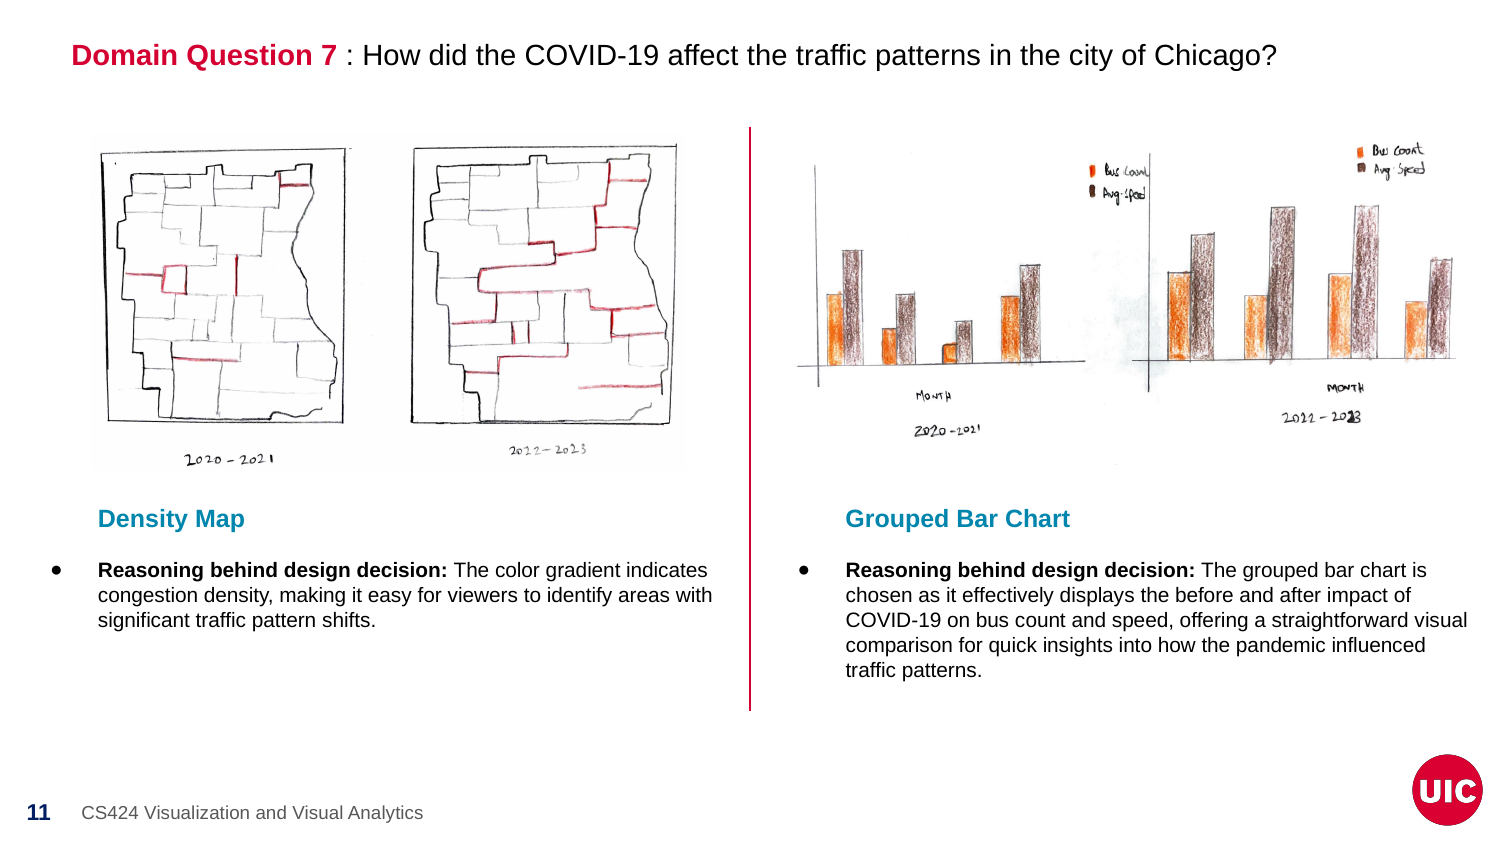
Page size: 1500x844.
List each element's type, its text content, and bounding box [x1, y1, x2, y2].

picture [784, 136, 1456, 467]
text_box Grouped Bar Chart Reasoning behind design decision: The grouped bar chart is chosen as it effectively displays the before and after impact of COVID-19 on bus count and speed, offering a straightforward visual comparison for quick insights into how the pandemic influenced traffic patterns. [755, 487, 1485, 697]
picture [90, 132, 687, 471]
text_box Domain Question 7 : How did the COVID-19 affect the traffic patterns in the city of Chicago? [56, 21, 1399, 108]
picture [1410, 753, 1485, 827]
text_box Density Map Reasoning behind design decision: The color gradient indicates congestion density, making it easy for viewers to identify areas with significant traffic pattern shifts. [7, 487, 739, 750]
footer CS424 Visualization and Visual Analytics [70, 789, 577, 835]
